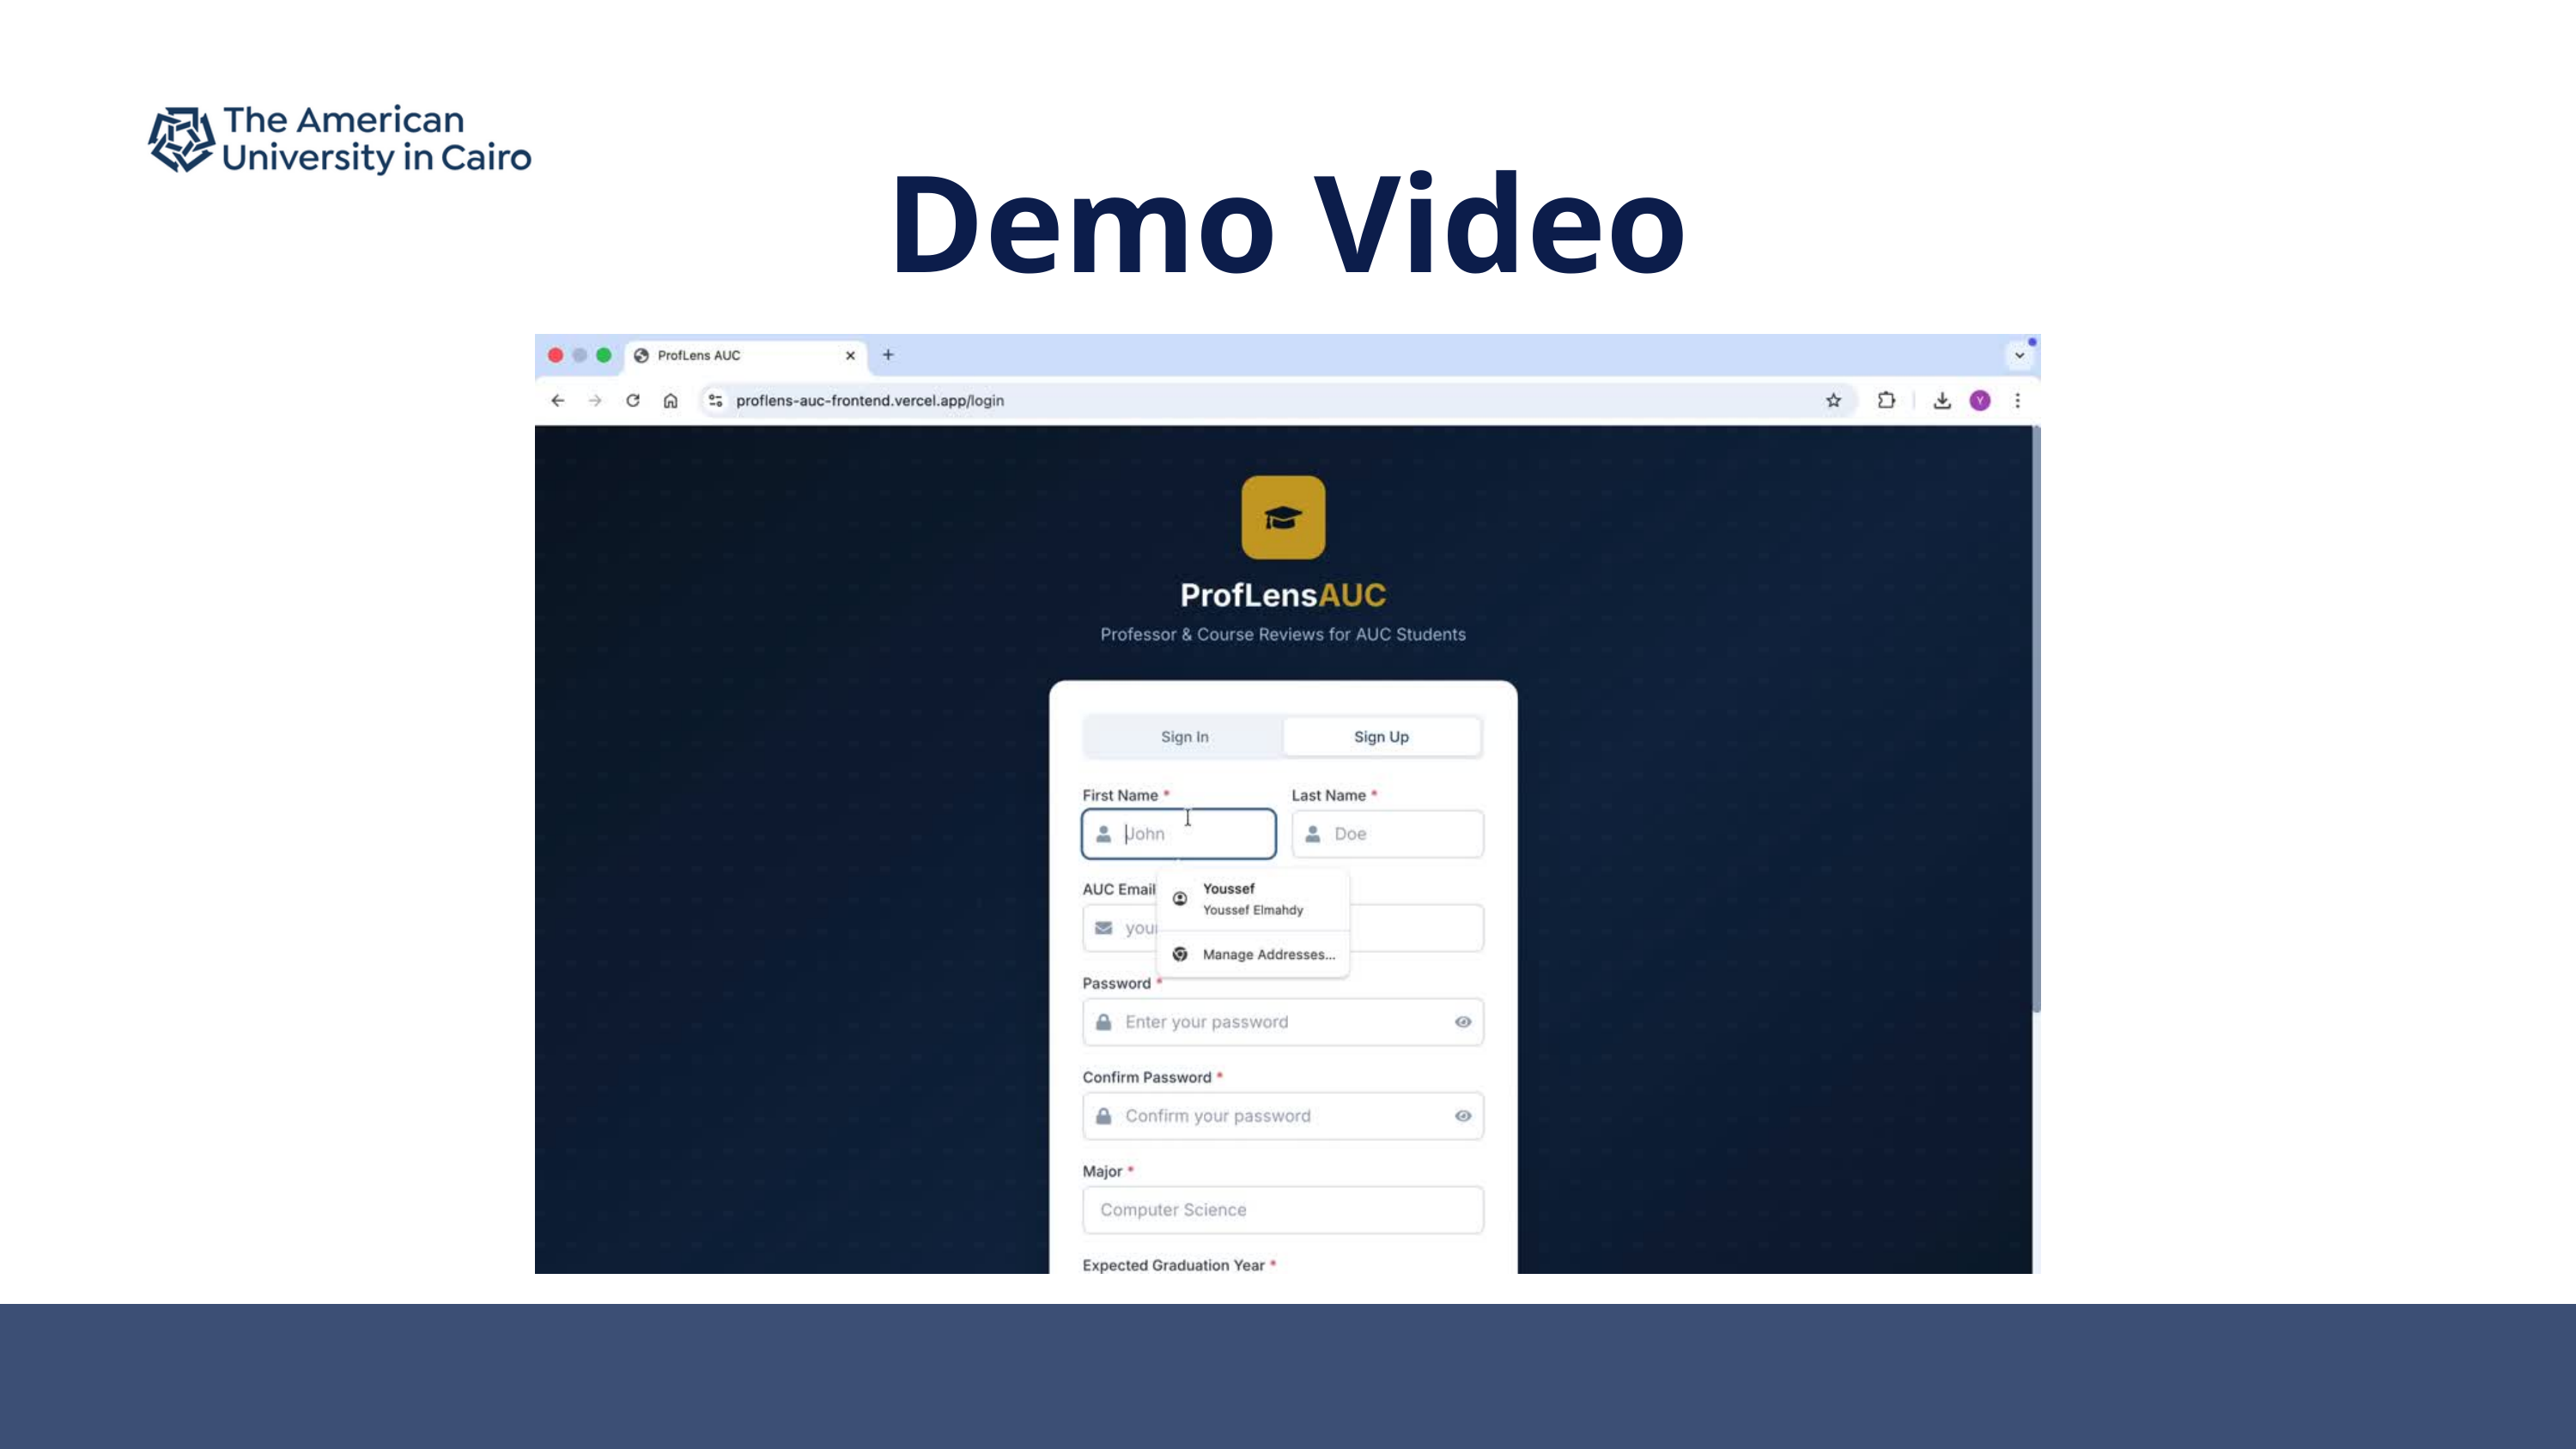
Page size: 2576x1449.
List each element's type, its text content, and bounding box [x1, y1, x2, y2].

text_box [0, 1303, 2576, 1449]
text_box [144, 97, 538, 193]
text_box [534, 333, 2042, 1275]
text_box Demo Video [781, 163, 1795, 300]
